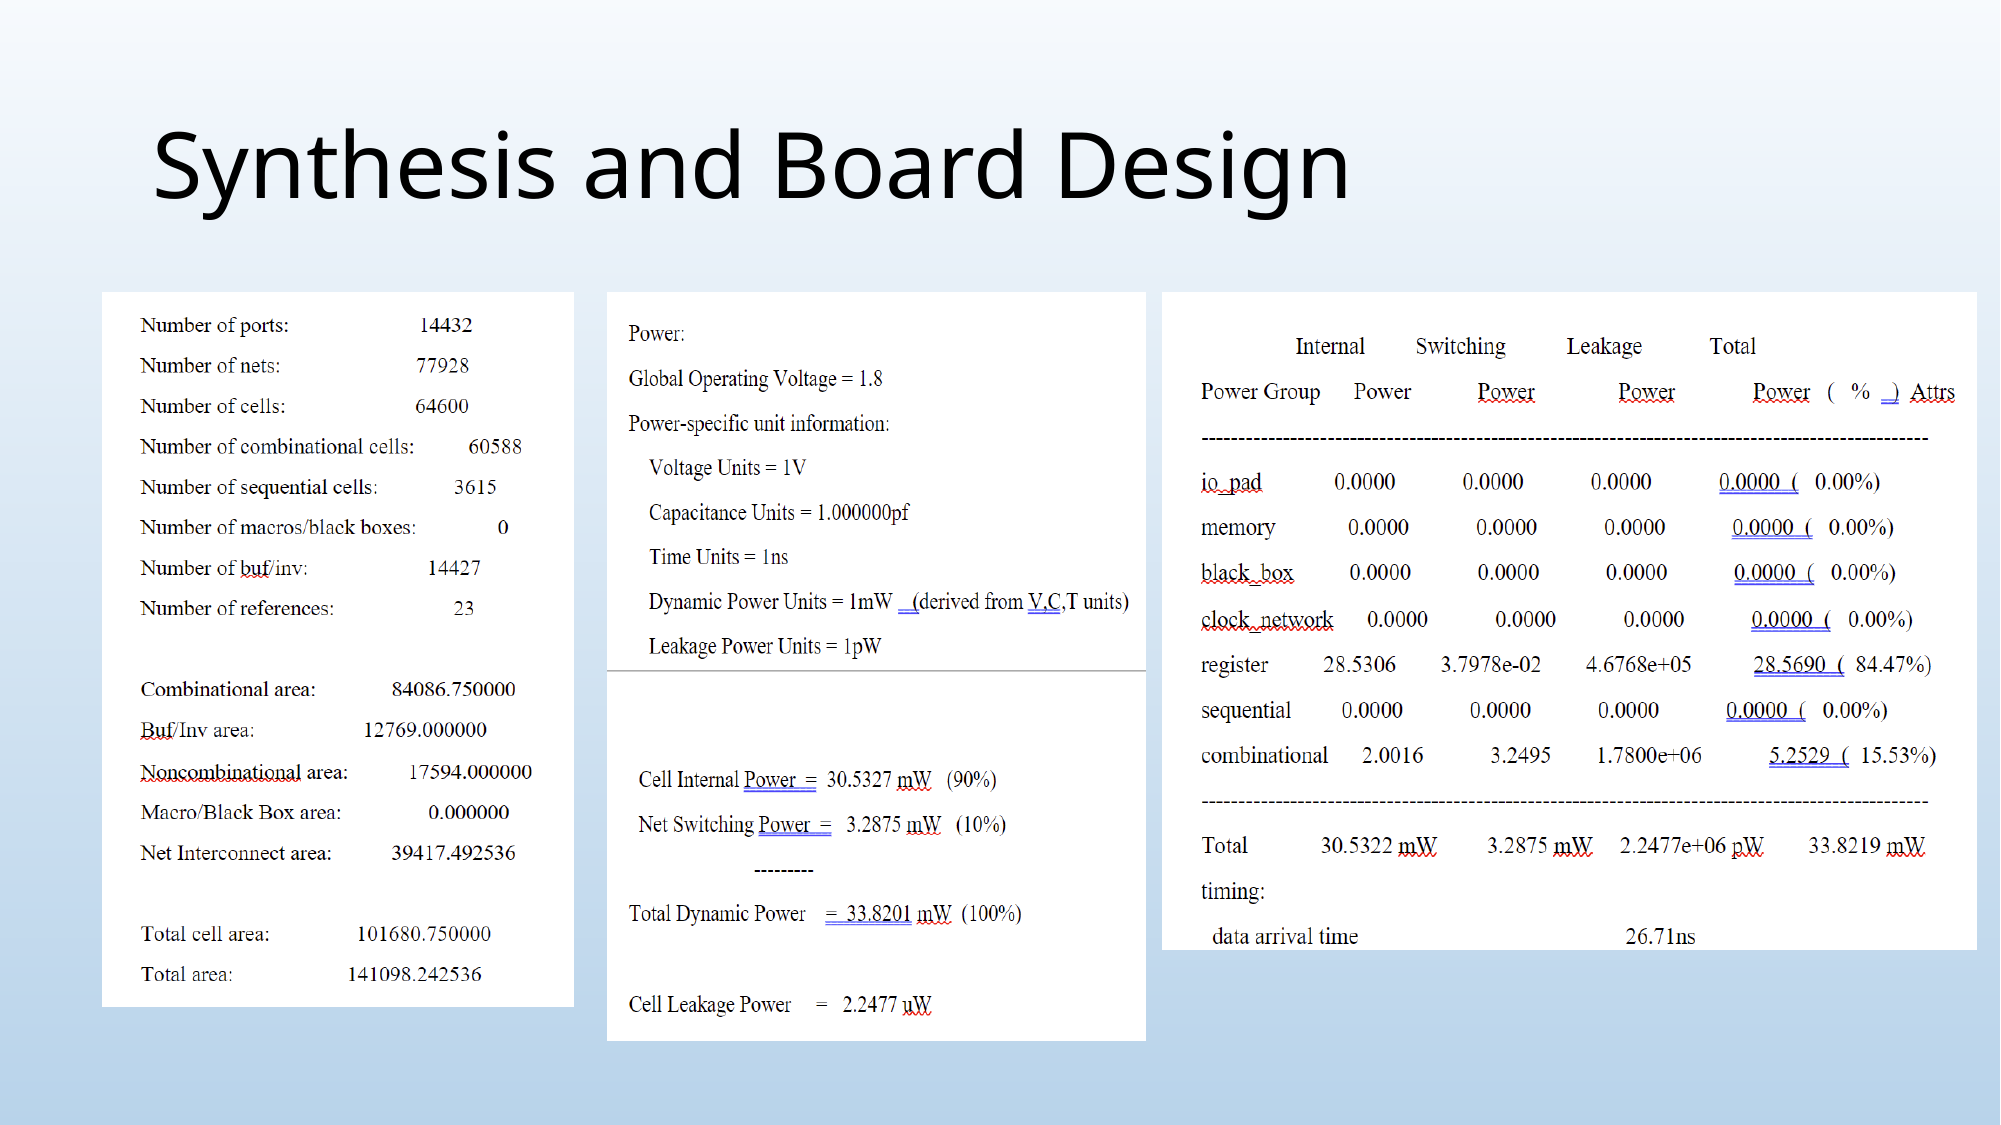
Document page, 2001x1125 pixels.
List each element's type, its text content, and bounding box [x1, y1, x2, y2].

picture [1162, 292, 1977, 950]
title Synthesis and Board Design [137, 59, 1863, 278]
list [102, 292, 574, 1007]
picture [607, 292, 1146, 1041]
